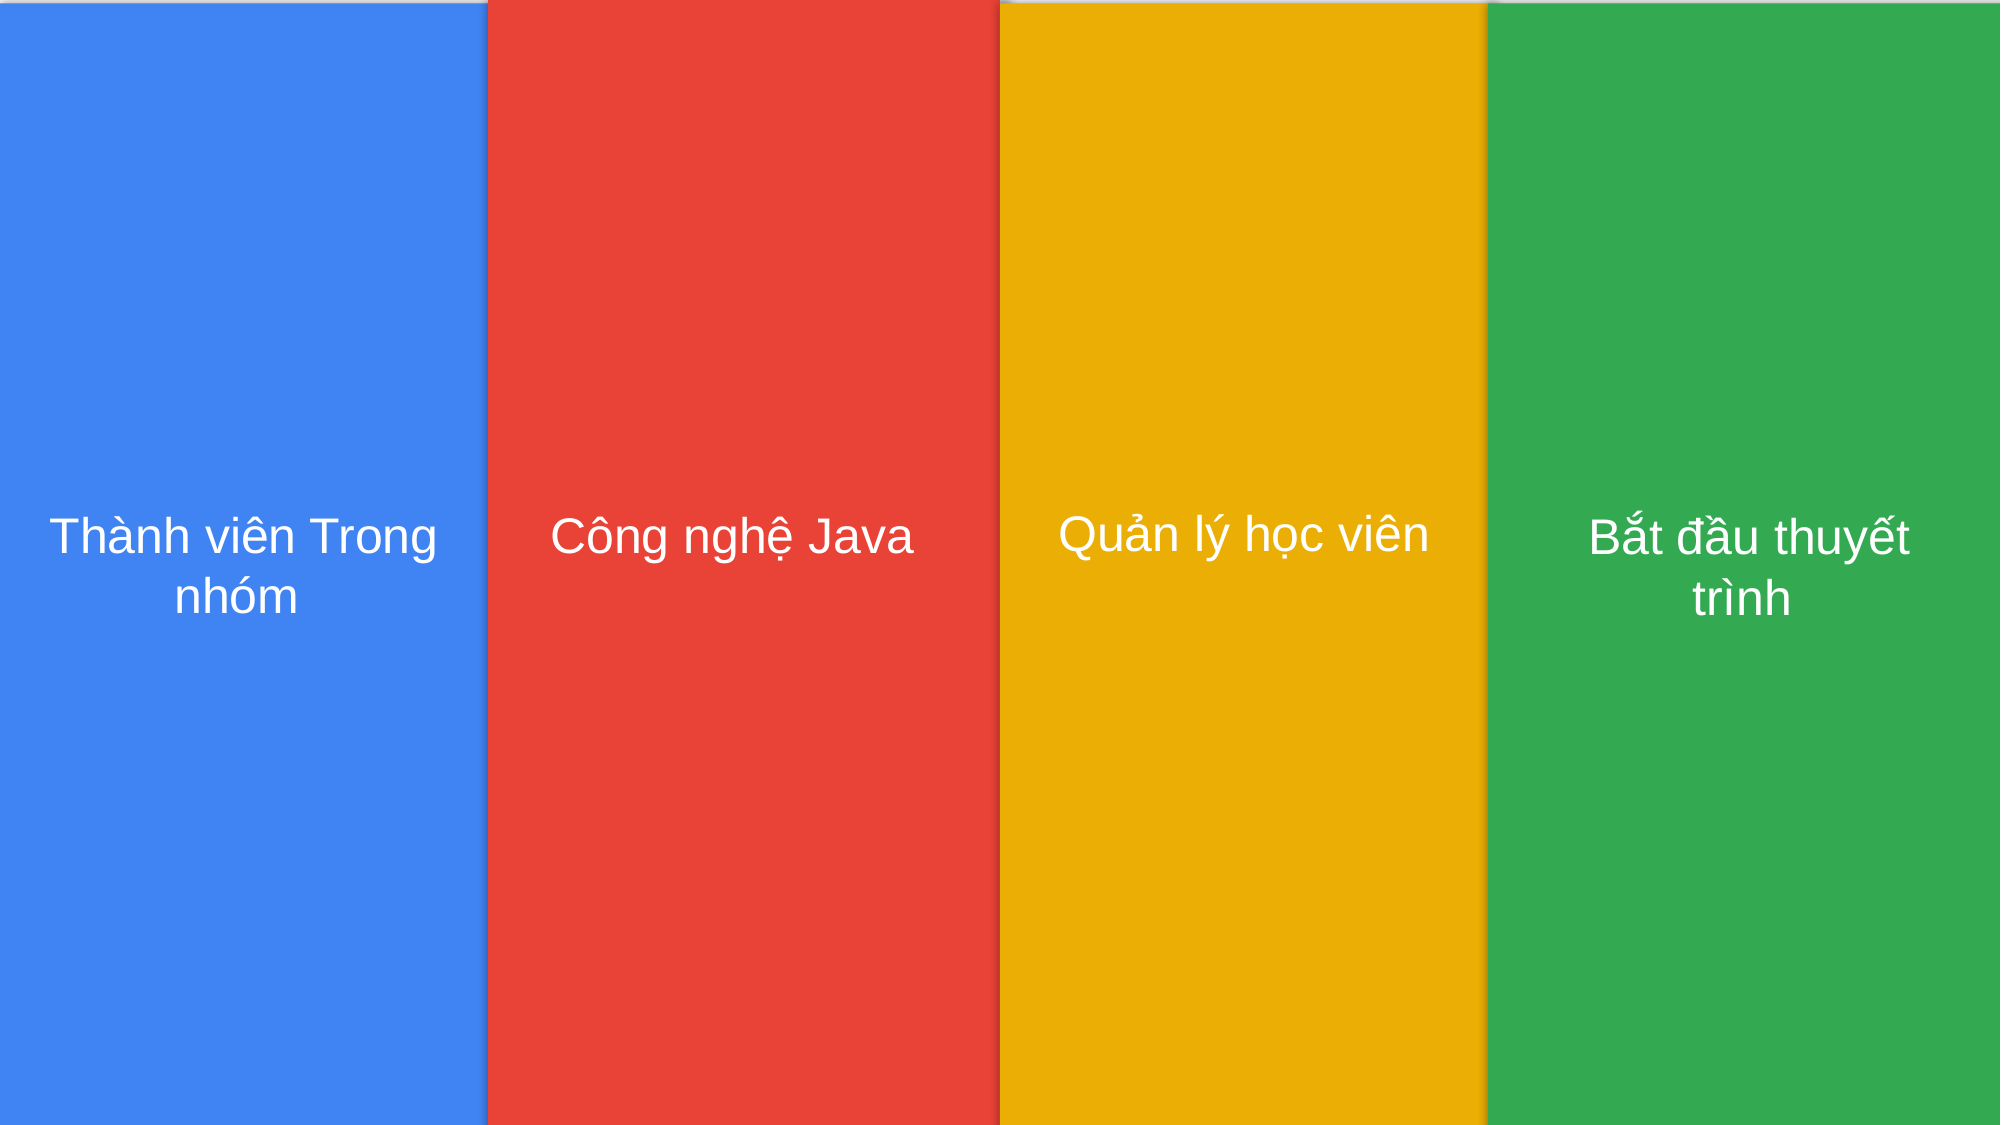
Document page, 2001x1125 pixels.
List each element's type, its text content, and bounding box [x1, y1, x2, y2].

text_box Quản lý học viên [1023, 494, 1465, 569]
text_box [487, 0, 995, 1125]
text_box Thành viên Trong nhóm [23, 495, 465, 631]
text_box [0, 2, 481, 1125]
text_box Công nghệ Java [511, 495, 954, 571]
text_box [1487, 2, 2000, 1125]
text_box Bắt đầu thuyết trình [1528, 497, 1971, 633]
text_box [999, 2, 1481, 1125]
